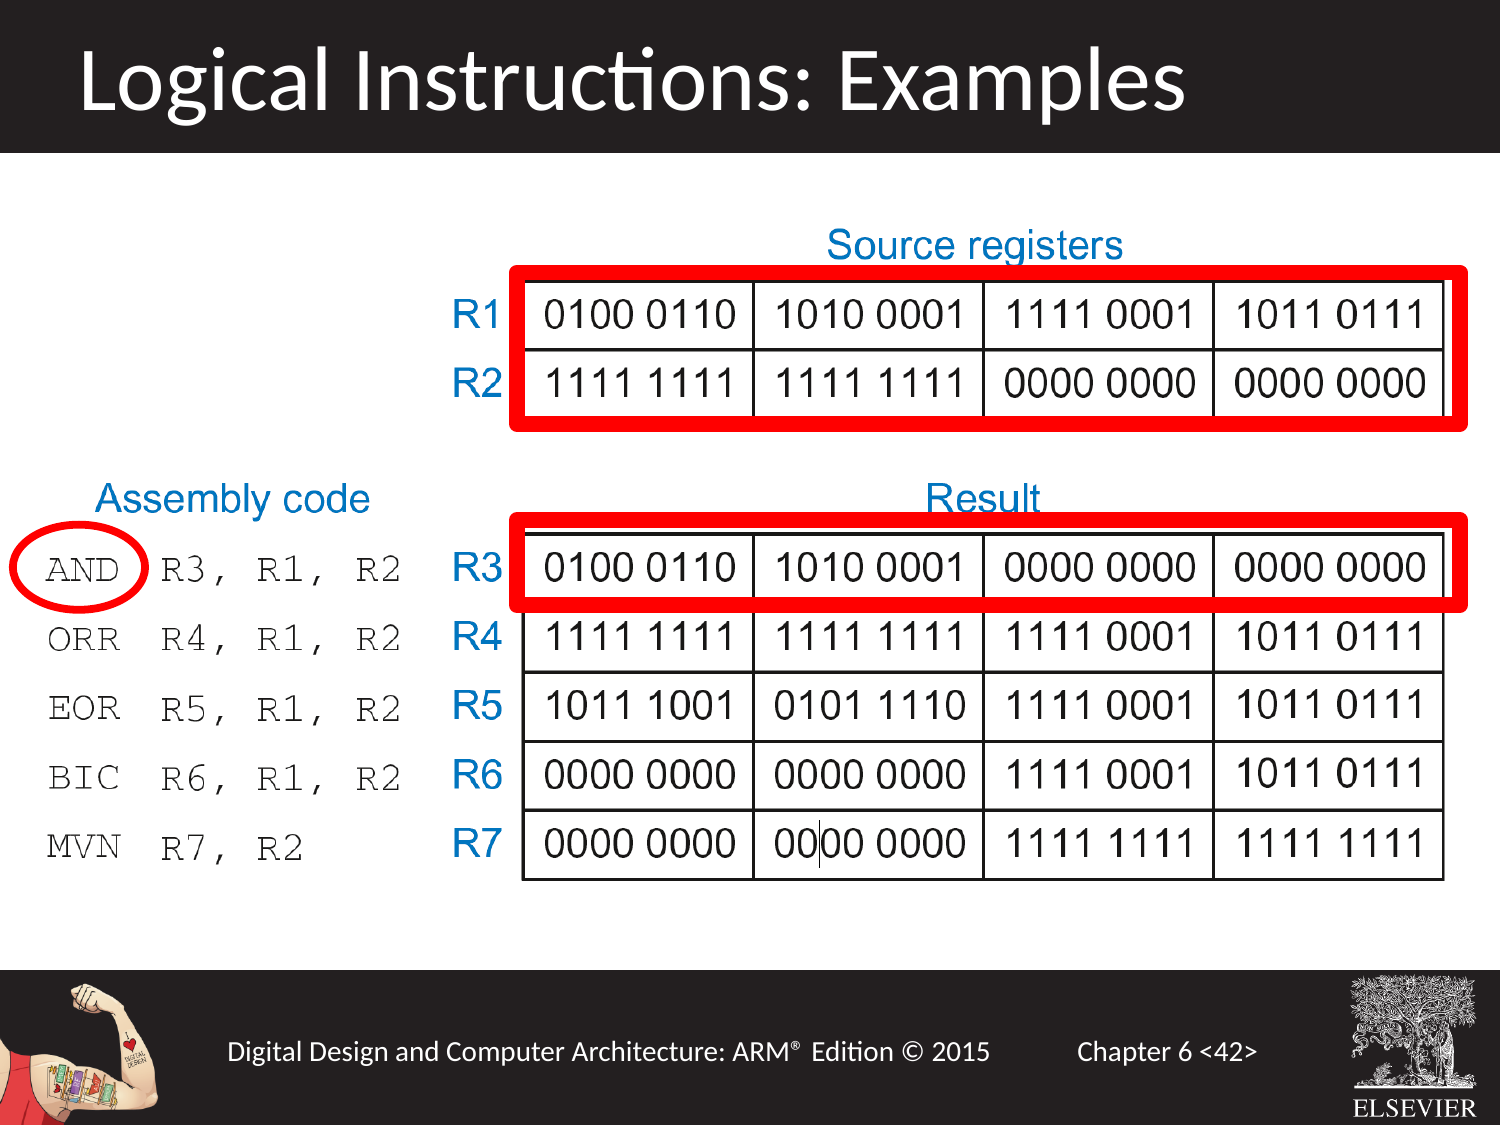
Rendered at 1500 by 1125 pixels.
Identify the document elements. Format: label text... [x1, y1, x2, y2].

text_box [112, 905, 1438, 1050]
picture [1350, 974, 1477, 1117]
text_box Logical Instructions: Examples [63, 11, 1488, 136]
picture [0, 979, 163, 1125]
picture [18, 203, 1461, 897]
